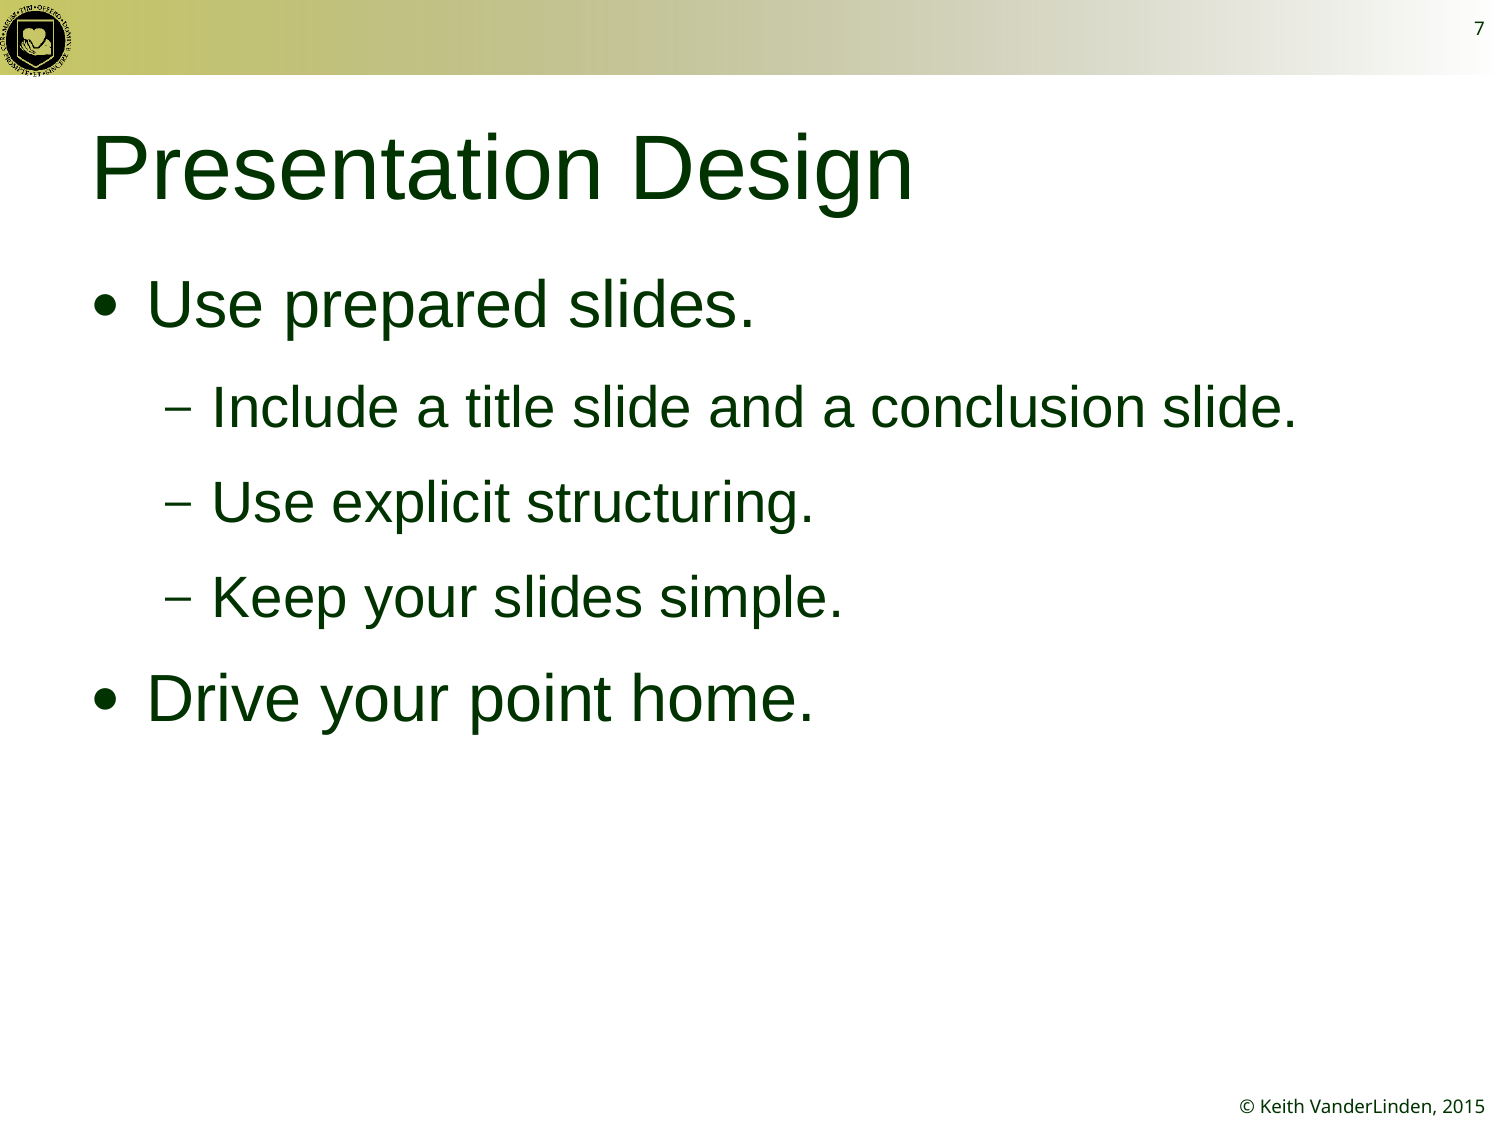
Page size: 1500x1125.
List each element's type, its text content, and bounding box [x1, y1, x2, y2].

picture [0, 0, 71, 94]
list Use prepared slides. Include a title slide and a conclusion slide. Use explicit structuring. Keep your slides simple. Drive your point home. [74, 262, 1351, 988]
slide_number 7 [1149, 0, 1500, 51]
title Presentation Design [74, 74, 1426, 251]
